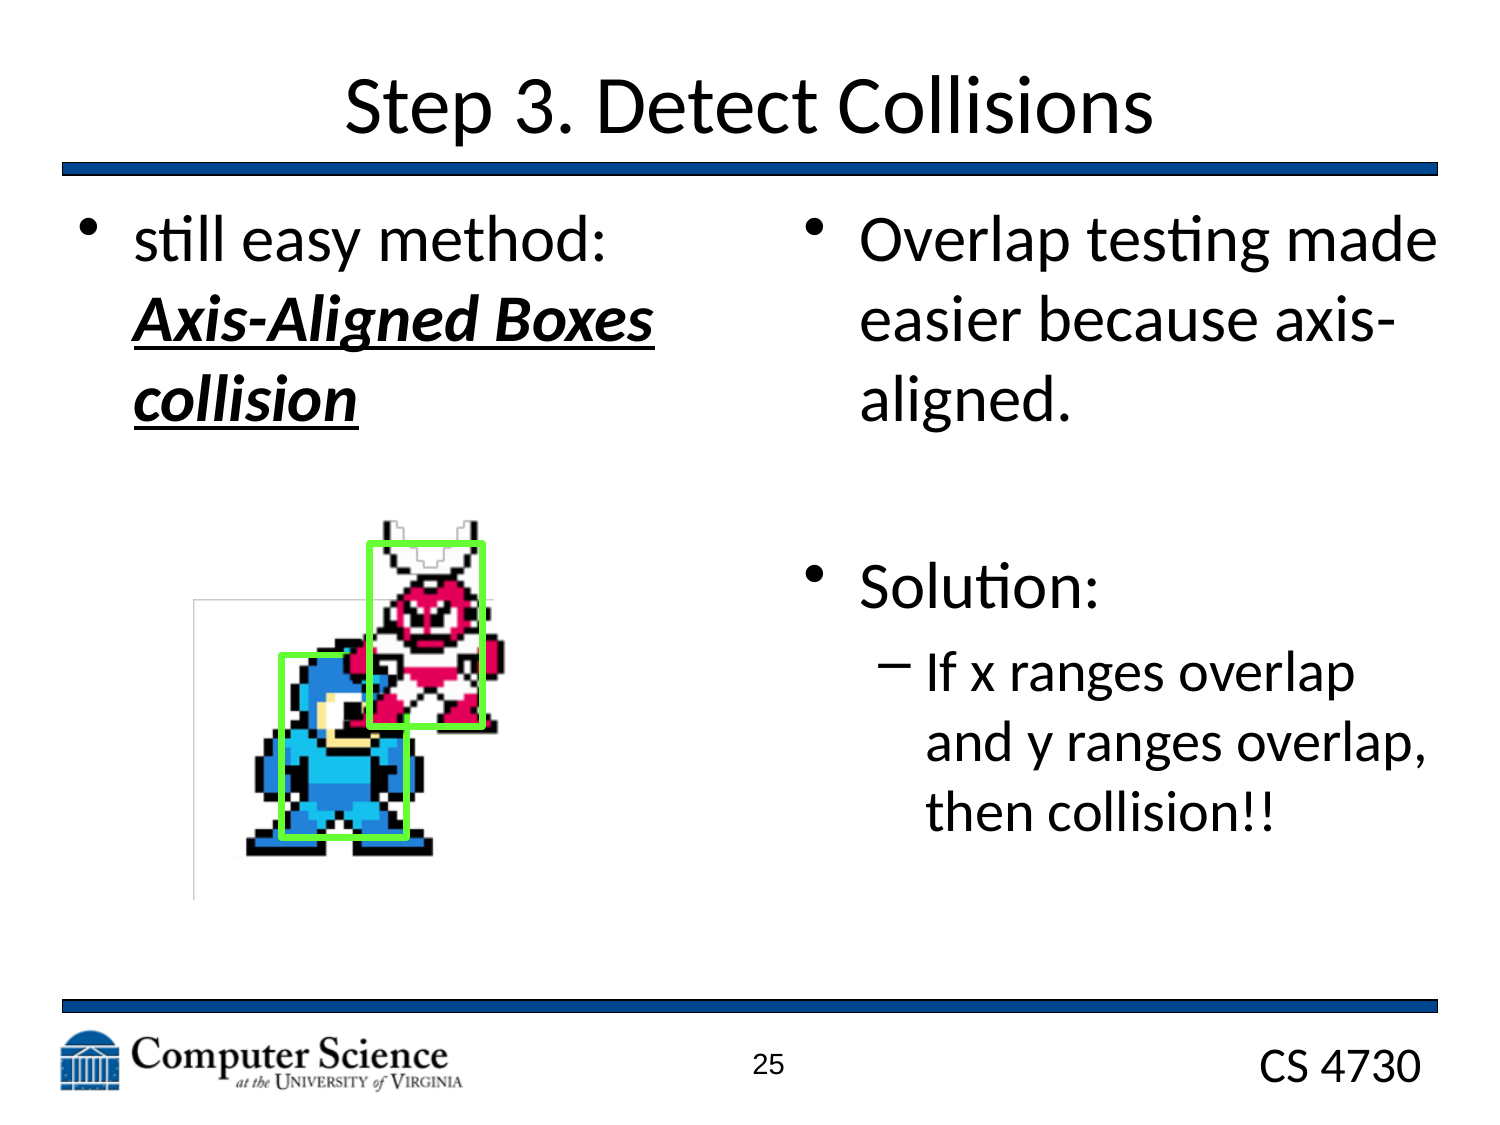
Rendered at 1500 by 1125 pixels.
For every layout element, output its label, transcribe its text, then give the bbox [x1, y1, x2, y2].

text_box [187, 416, 683, 832]
list still easy method: Axis-Aligned Boxes collision [62, 187, 726, 476]
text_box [193, 839, 494, 901]
footer 25 [512, 1037, 1026, 1088]
picture [50, 1024, 472, 1101]
text_box Overlap testing made easier because axis-aligned. Solution: If x ranges overlap and y ranges overlap, then collision!! [788, 187, 1463, 938]
title Step 3. Detect Collisions [62, 49, 1438, 151]
